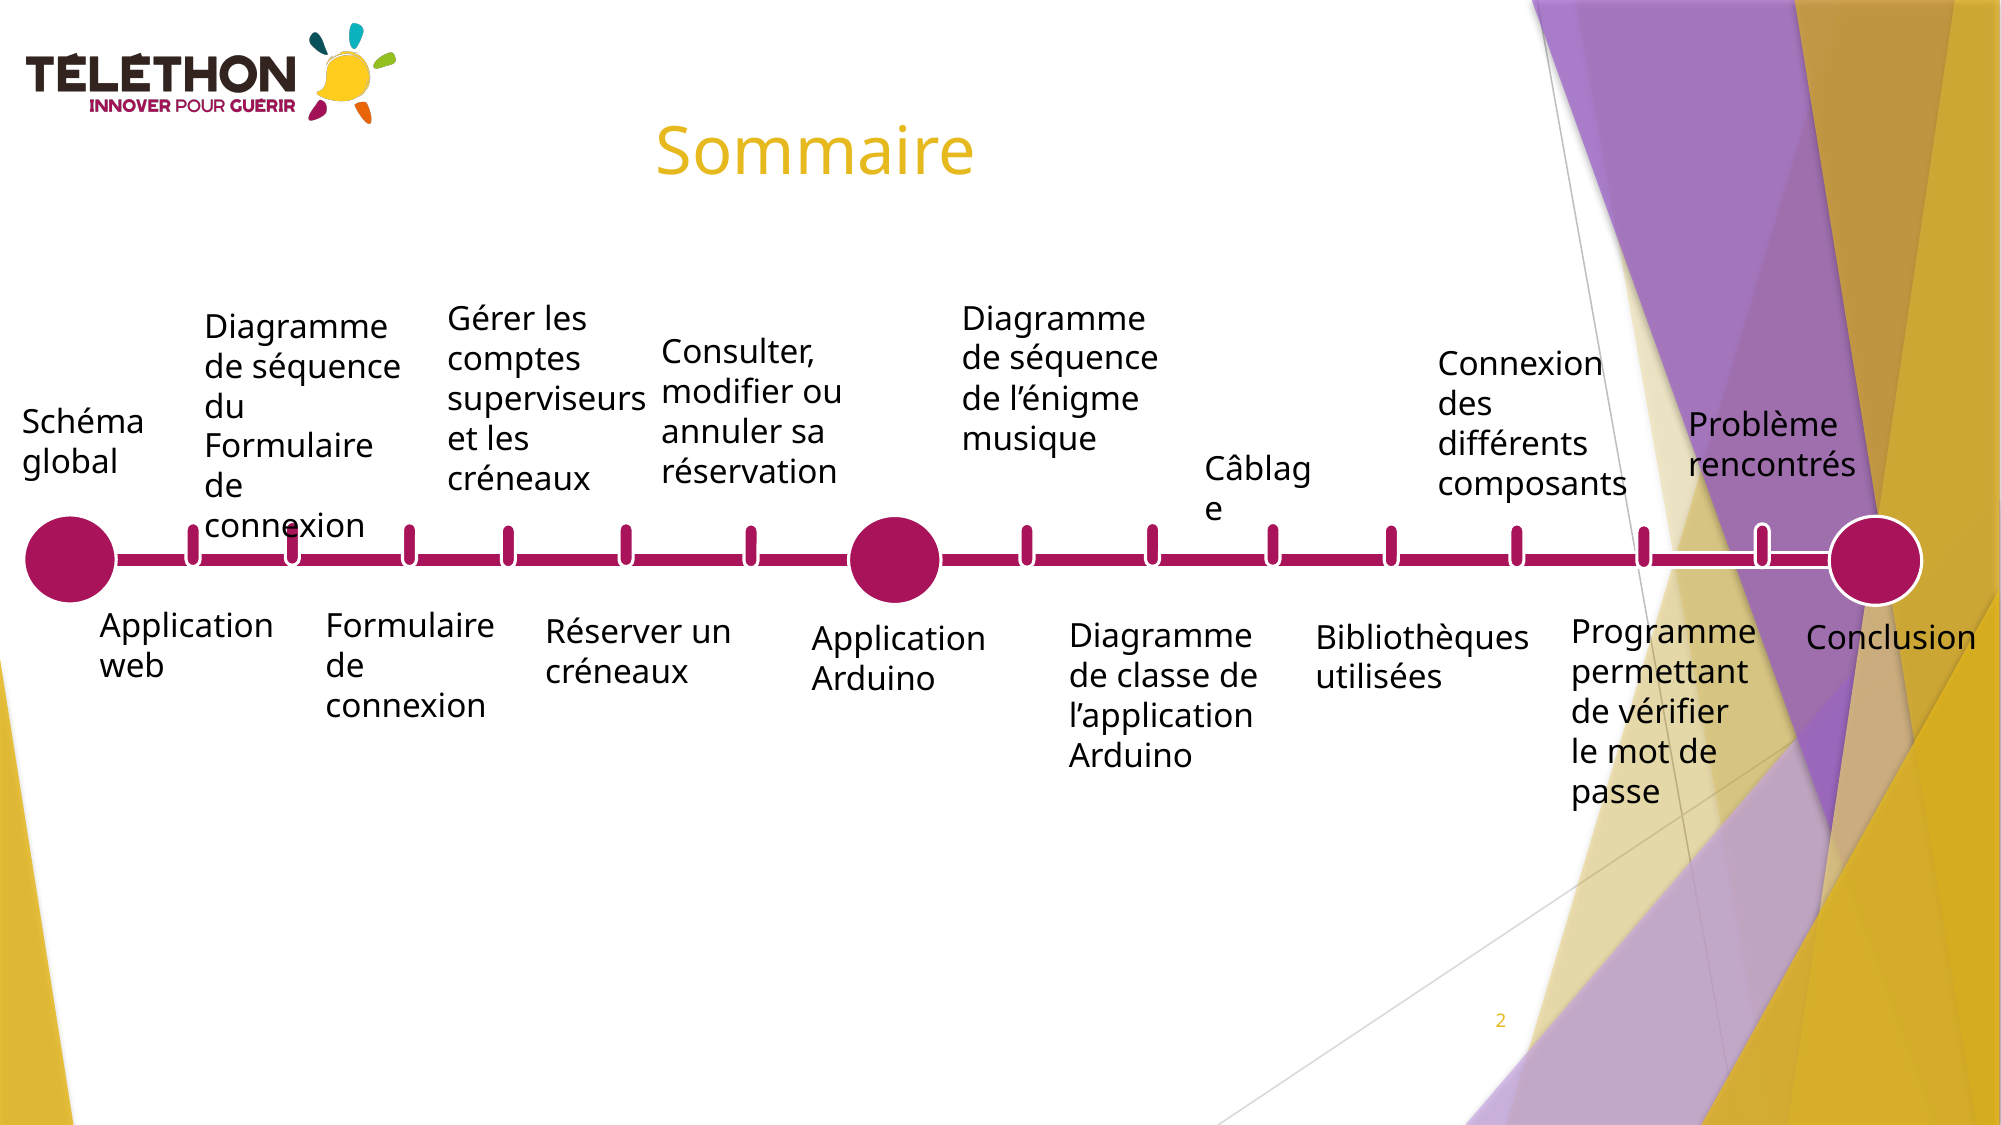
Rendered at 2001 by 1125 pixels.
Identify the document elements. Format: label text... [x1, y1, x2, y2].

text_box Câblage [1189, 439, 1343, 535]
text_box [1522, 551, 1638, 569]
text_box [1396, 551, 1512, 569]
text_box Diagramme de classe de l’application Arduino [1053, 606, 1276, 781]
text_box [617, 521, 635, 569]
text_box [1827, 514, 1924, 607]
text_box Réserver un créneaux [530, 602, 774, 698]
text_box Formulaire de connexion [310, 597, 520, 732]
text_box [1635, 523, 1653, 571]
text_box Programme permettant de vérifier le mot de passe [1556, 602, 1779, 818]
text_box Consulter, modifier ou annuler sa réservation [681, 322, 920, 498]
text_box [411, 551, 503, 569]
text_box Diagramme de séquence du Formulaire de connexion [189, 297, 424, 552]
text_box Schéma global [7, 392, 189, 488]
text_box [1264, 535, 1282, 568]
text_box Diagramme de séquence de l’énigme musique [946, 289, 1178, 464]
text_box Application web [84, 597, 294, 692]
title Sommaire [111, 99, 1522, 317]
text_box [184, 522, 202, 569]
text_box [499, 522, 517, 570]
text_box [1508, 522, 1526, 570]
text_box [627, 551, 746, 569]
text_box [283, 552, 301, 567]
picture [22, 22, 397, 124]
text_box [1650, 551, 1757, 569]
text_box [742, 522, 760, 570]
text_box Connexion des différents composants [1422, 334, 1645, 510]
text_box Gérer les comptes superviseurs et les créneaux [432, 289, 681, 505]
text_box [117, 551, 192, 569]
text_box [1753, 522, 1771, 570]
text_box [194, 552, 408, 569]
text_box [942, 551, 1023, 569]
text_box [756, 551, 847, 569]
text_box [1018, 521, 1036, 569]
text_box Problème rencontrés [1673, 396, 1896, 491]
text_box [1143, 520, 1162, 568]
text_box Application Arduino [796, 610, 1053, 705]
text_box [400, 552, 419, 569]
text_box [1382, 522, 1400, 570]
text_box [22, 513, 118, 606]
text_box [513, 551, 625, 569]
text_box [846, 513, 943, 607]
text_box Conclusion [1791, 608, 2000, 664]
text_box [1767, 551, 1828, 569]
slide_number 2 [1409, 991, 1522, 1051]
text_box [1031, 551, 1386, 569]
text_box Bibliothèques utilisées [1300, 608, 1548, 743]
